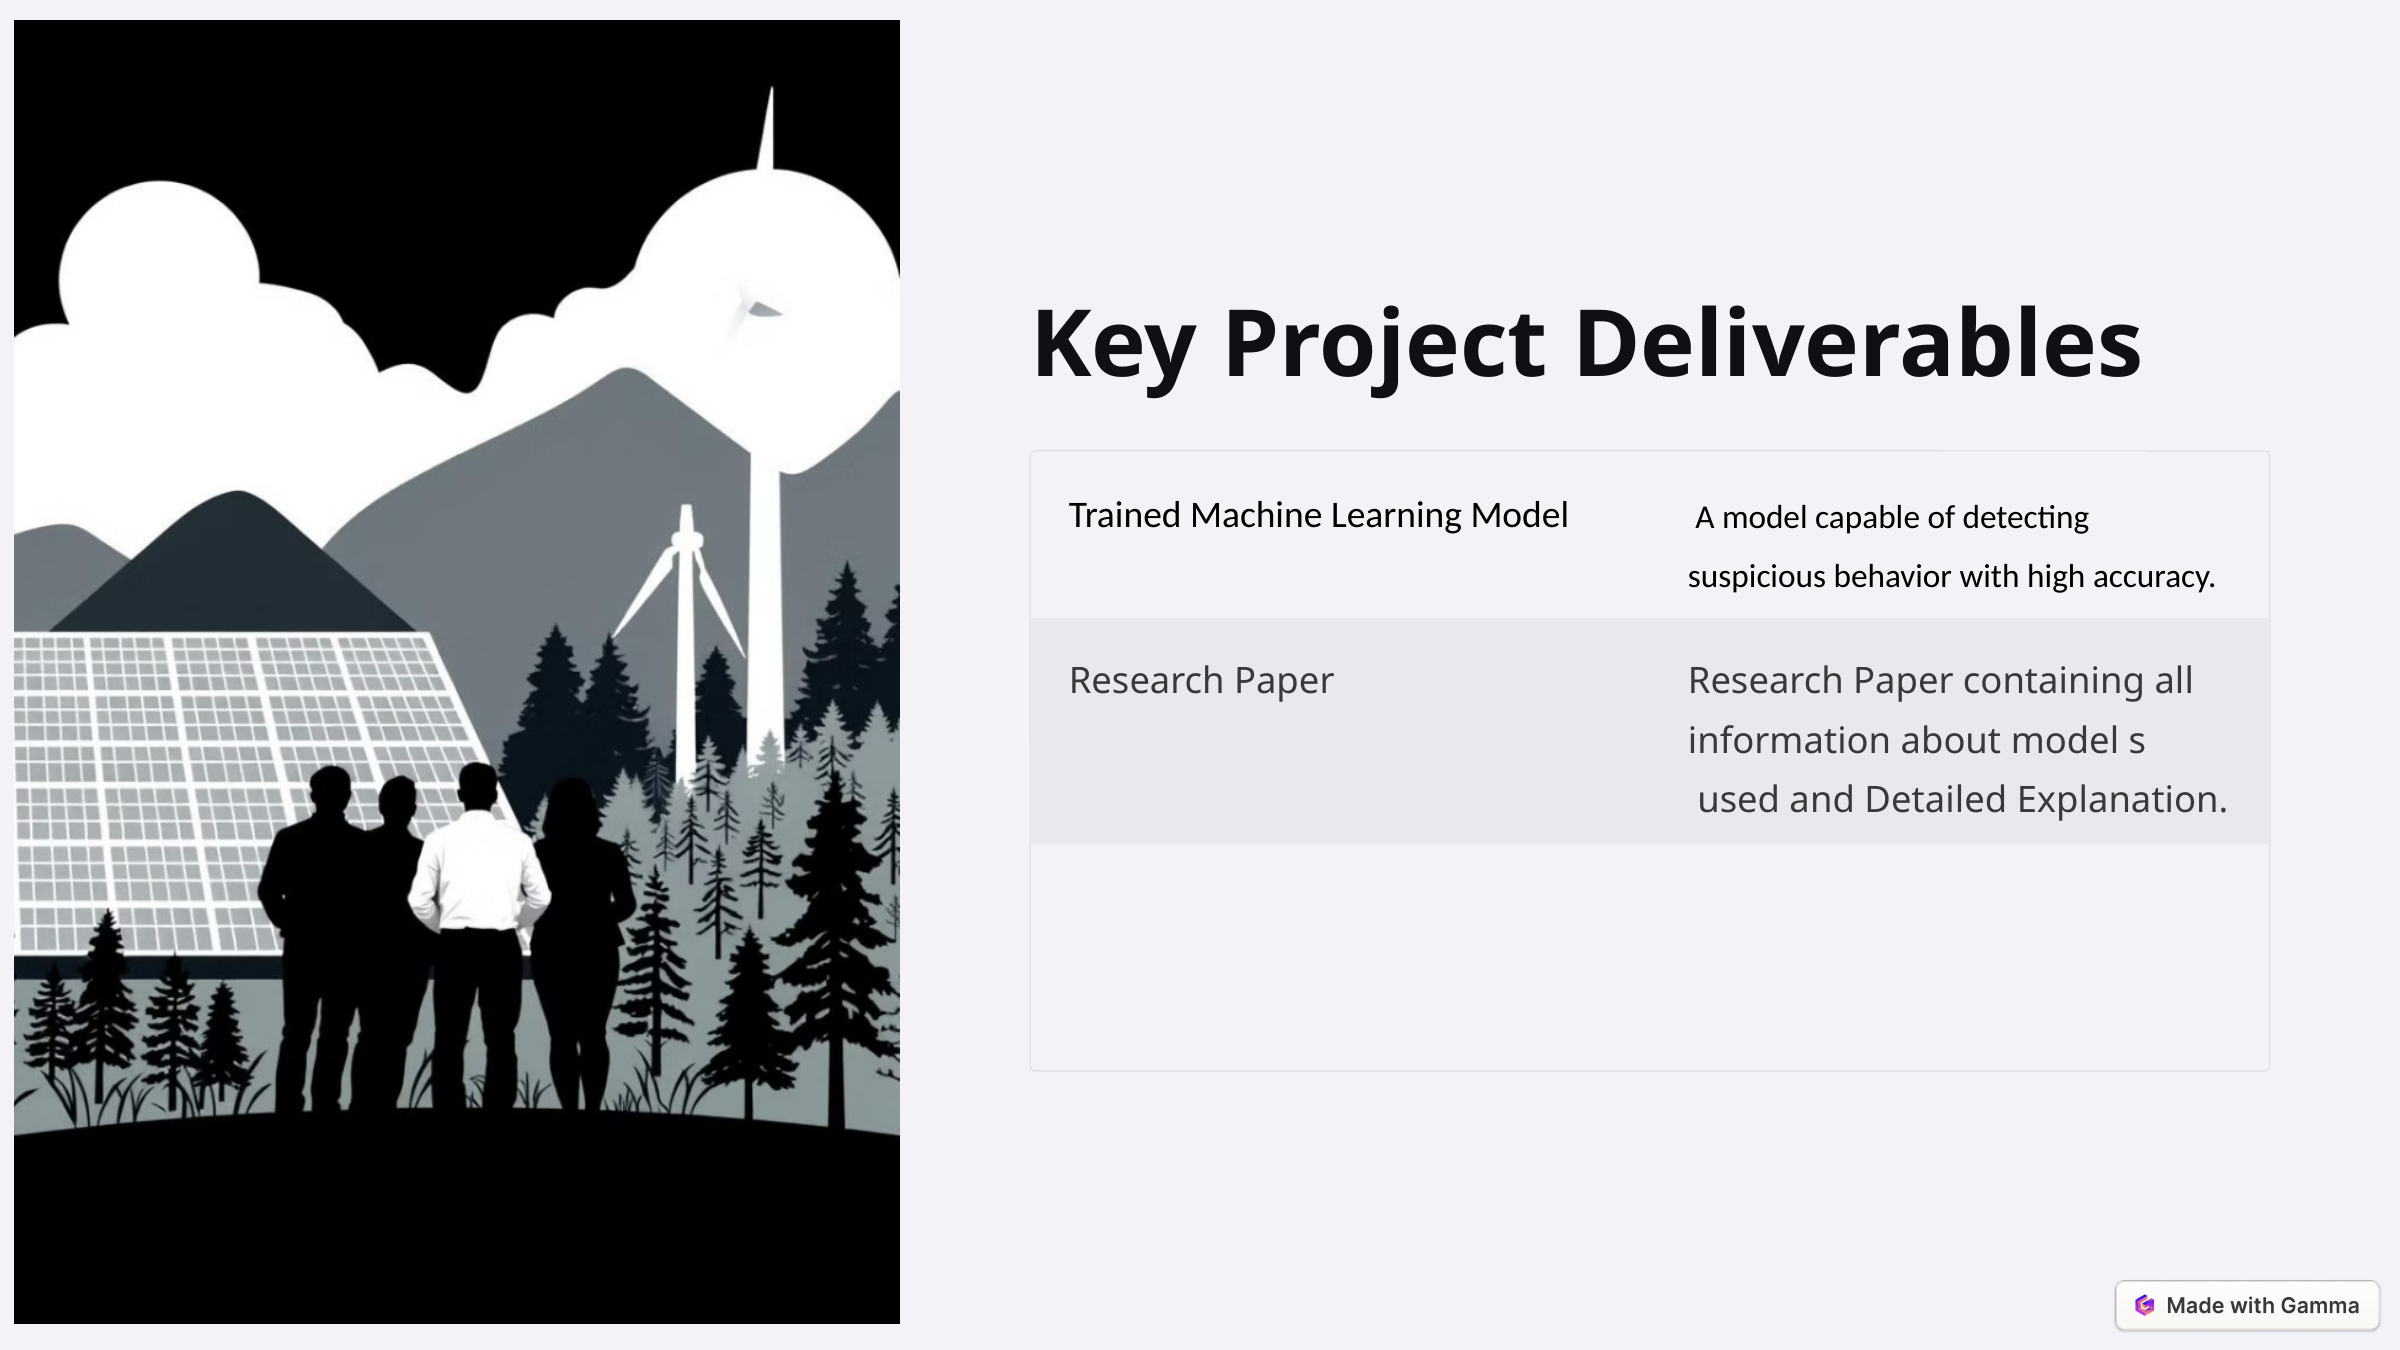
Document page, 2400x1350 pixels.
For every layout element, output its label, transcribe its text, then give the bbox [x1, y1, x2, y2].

text_box Trained Machine Learning Model [1068, 475, 1613, 536]
text_box A model capable of detecting suspicious behavior with high accuracy. [1687, 475, 2232, 595]
picture [2106, 1271, 2389, 1339]
text_box Key Project Deliverables [1030, 278, 2069, 396]
text_box Research Paper containing all information about model s used and Detailed Explanation. [1687, 641, 2232, 821]
text_box [1031, 452, 2269, 618]
text_box [1030, 453, 2270, 1072]
picture [14, 20, 900, 1324]
text_box [1031, 618, 2269, 844]
text_box Research Paper [1068, 641, 1613, 702]
